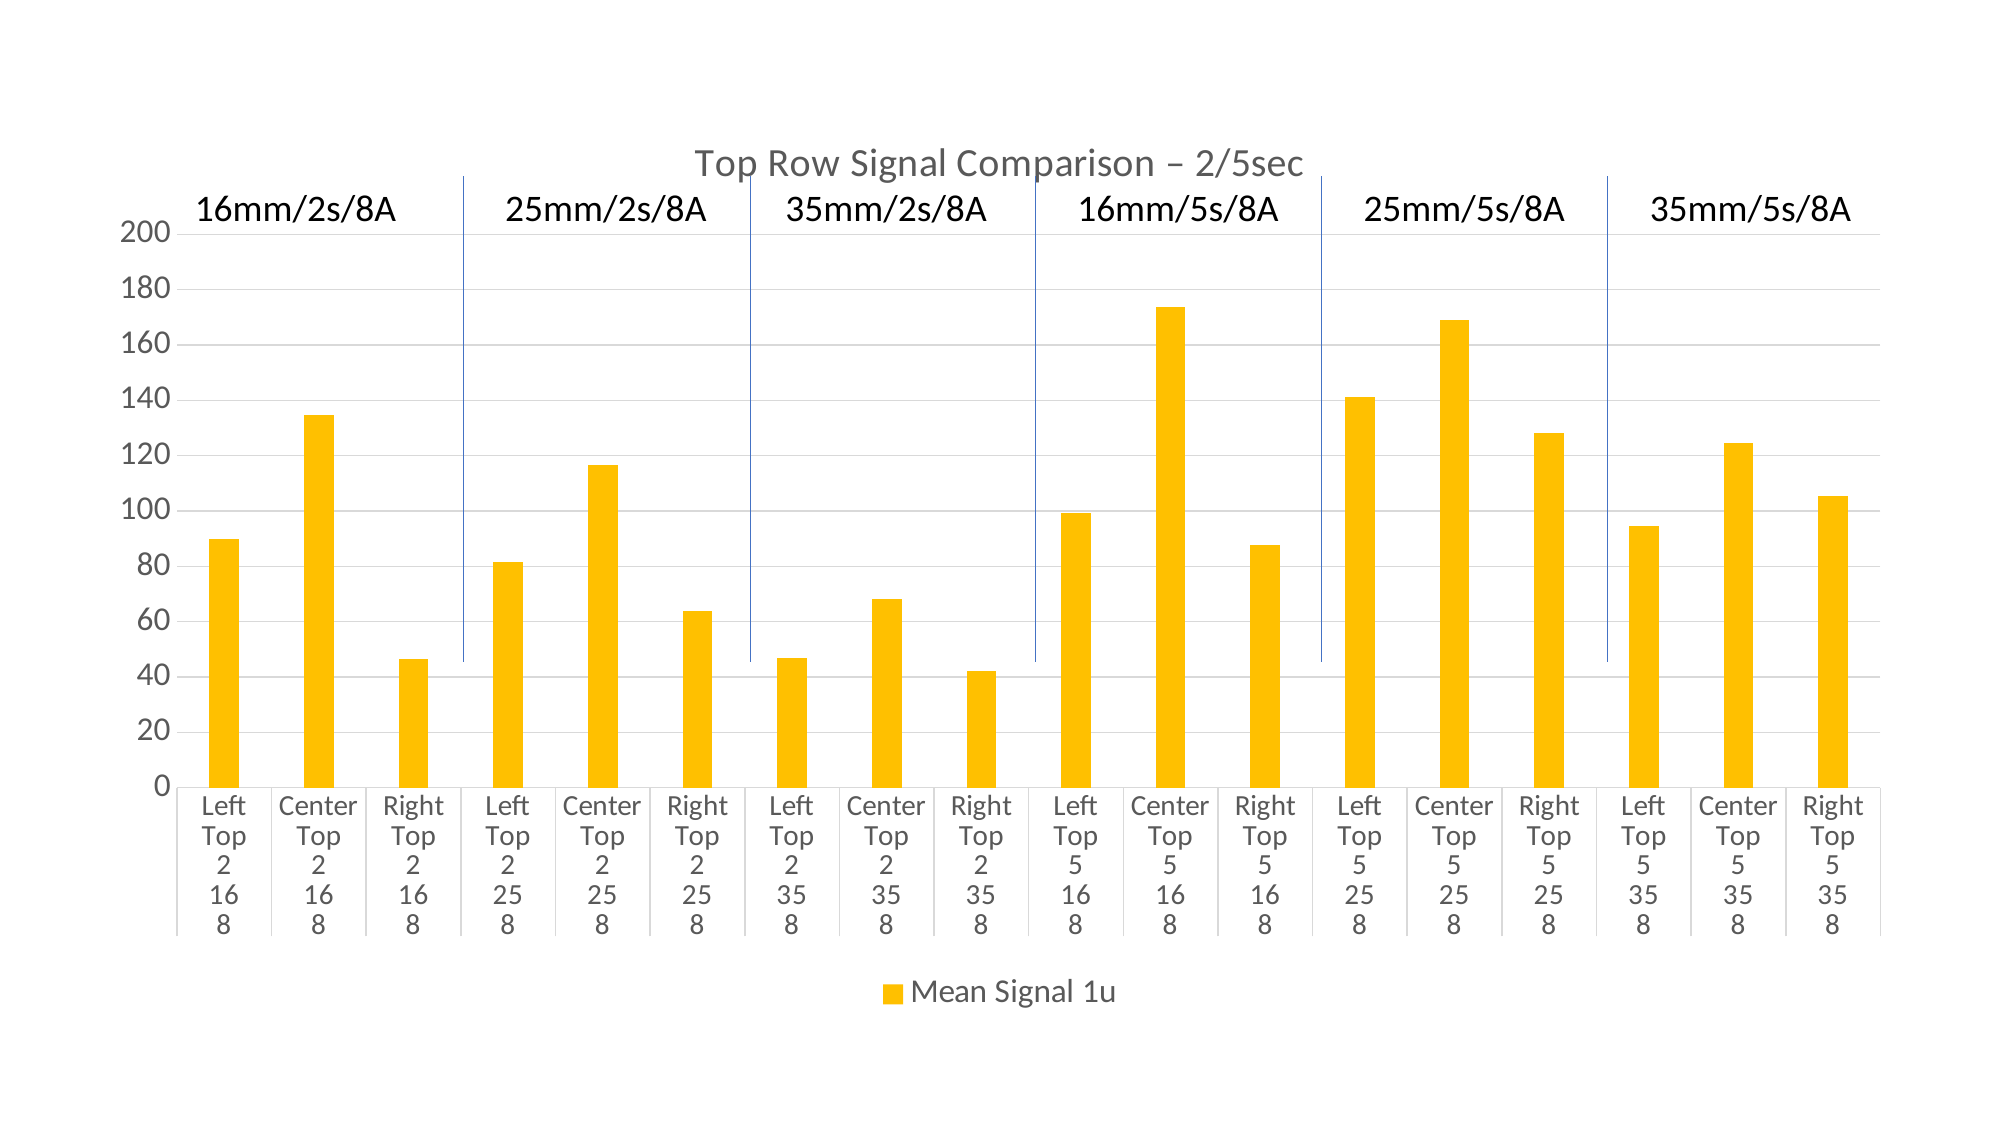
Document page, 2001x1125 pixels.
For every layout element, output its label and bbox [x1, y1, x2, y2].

chart [82, 107, 1918, 1018]
